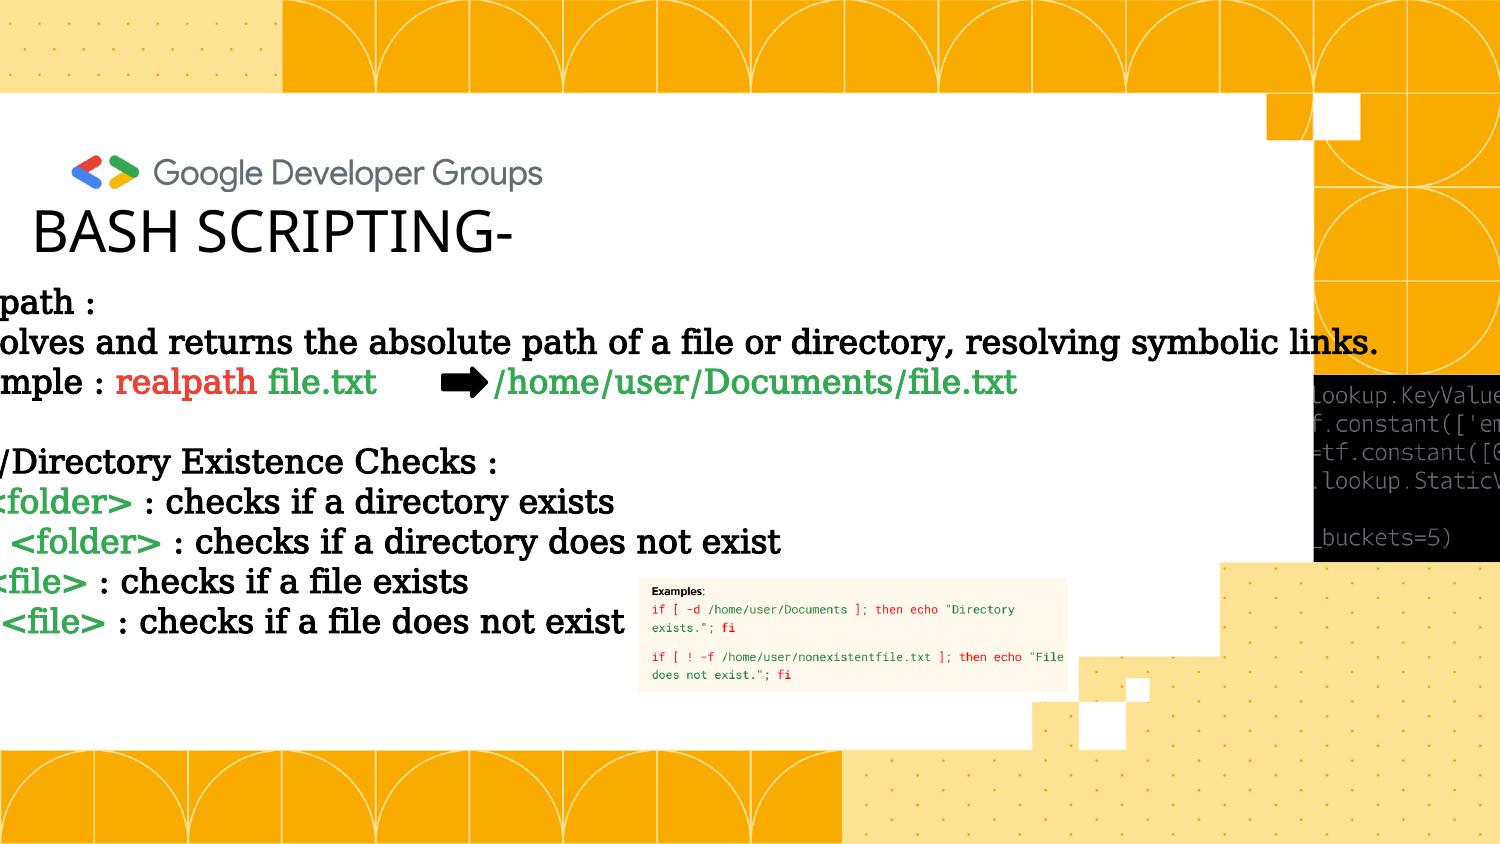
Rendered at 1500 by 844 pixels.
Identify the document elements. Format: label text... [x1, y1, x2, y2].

text_box BASH SCRIPTING- [16, 187, 1318, 272]
text_box [441, 366, 489, 399]
text_box 3. realpath : Resolves and returns the absolute path of a file or directory, resolving symbolic links. Example : realpath file.txt /home/user/Documents/file.txt 4. File/Directory Existence Checks : -d <folder> : checks if a directory exists ! –d <folder> : checks if a directory does not exist -f <file> : checks if a file exists ! –f <file> : checks if a file does not exist [0, 272, 1407, 687]
picture [0, 0, 1500, 844]
